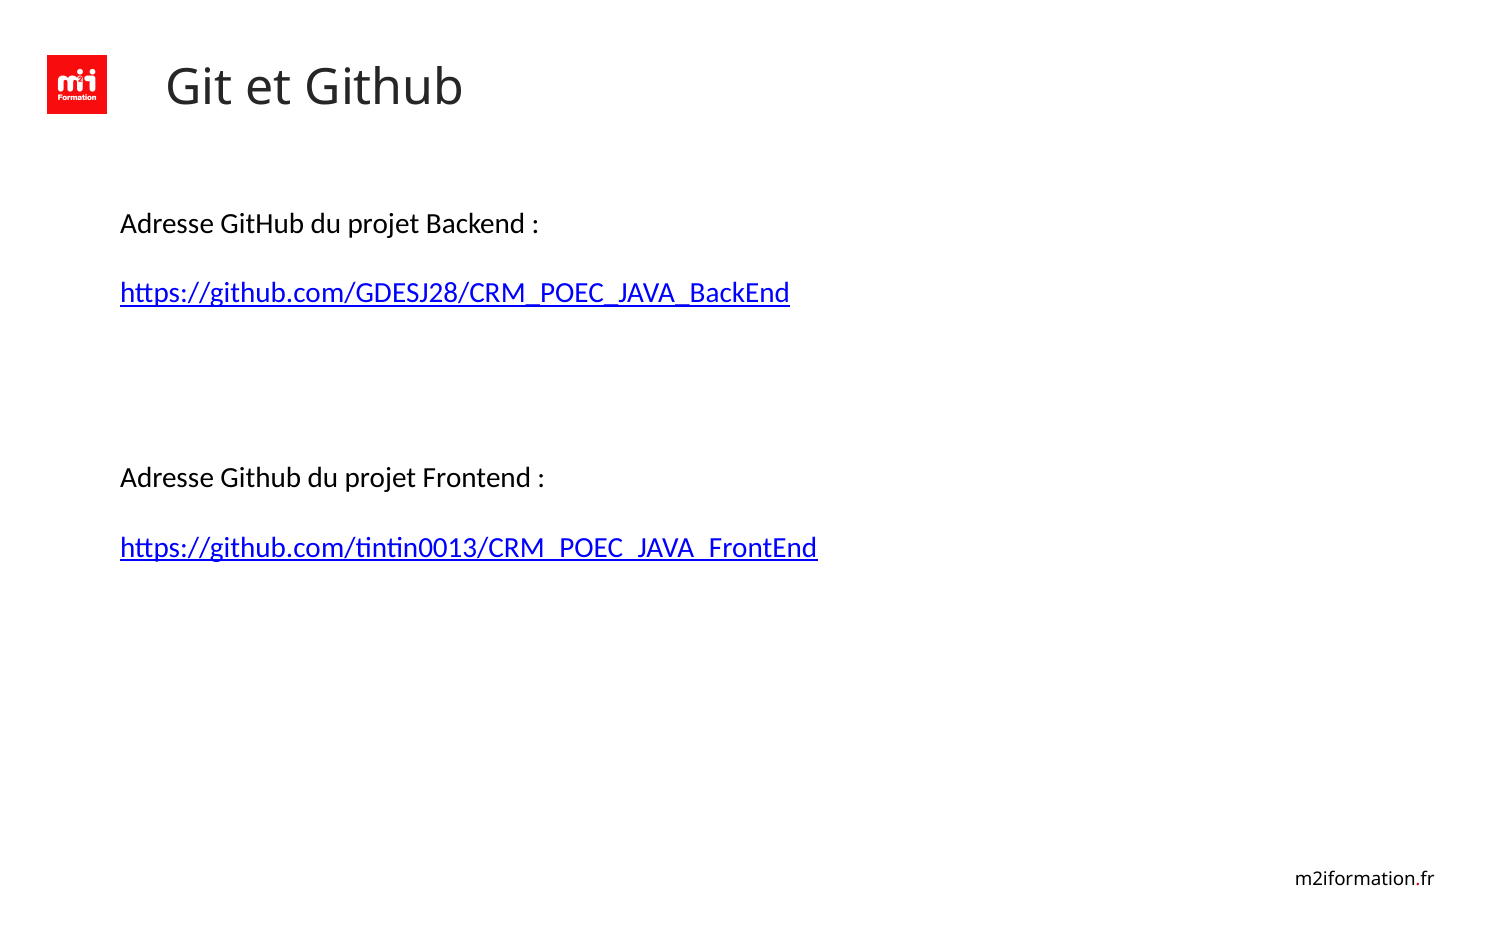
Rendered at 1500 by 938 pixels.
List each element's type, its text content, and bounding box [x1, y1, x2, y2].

text_box Adresse GitHub du projet Backend : https://github.com/GDESJ28/CRM_POEC_JAVA_BackEnd [105, 196, 1349, 317]
title Git et Github [150, 45, 1451, 124]
text_box Adresse Github du projet Frontend : https://github.com/tintin0013/CRM_POEC_JAVA_FrontEnd [105, 450, 979, 786]
